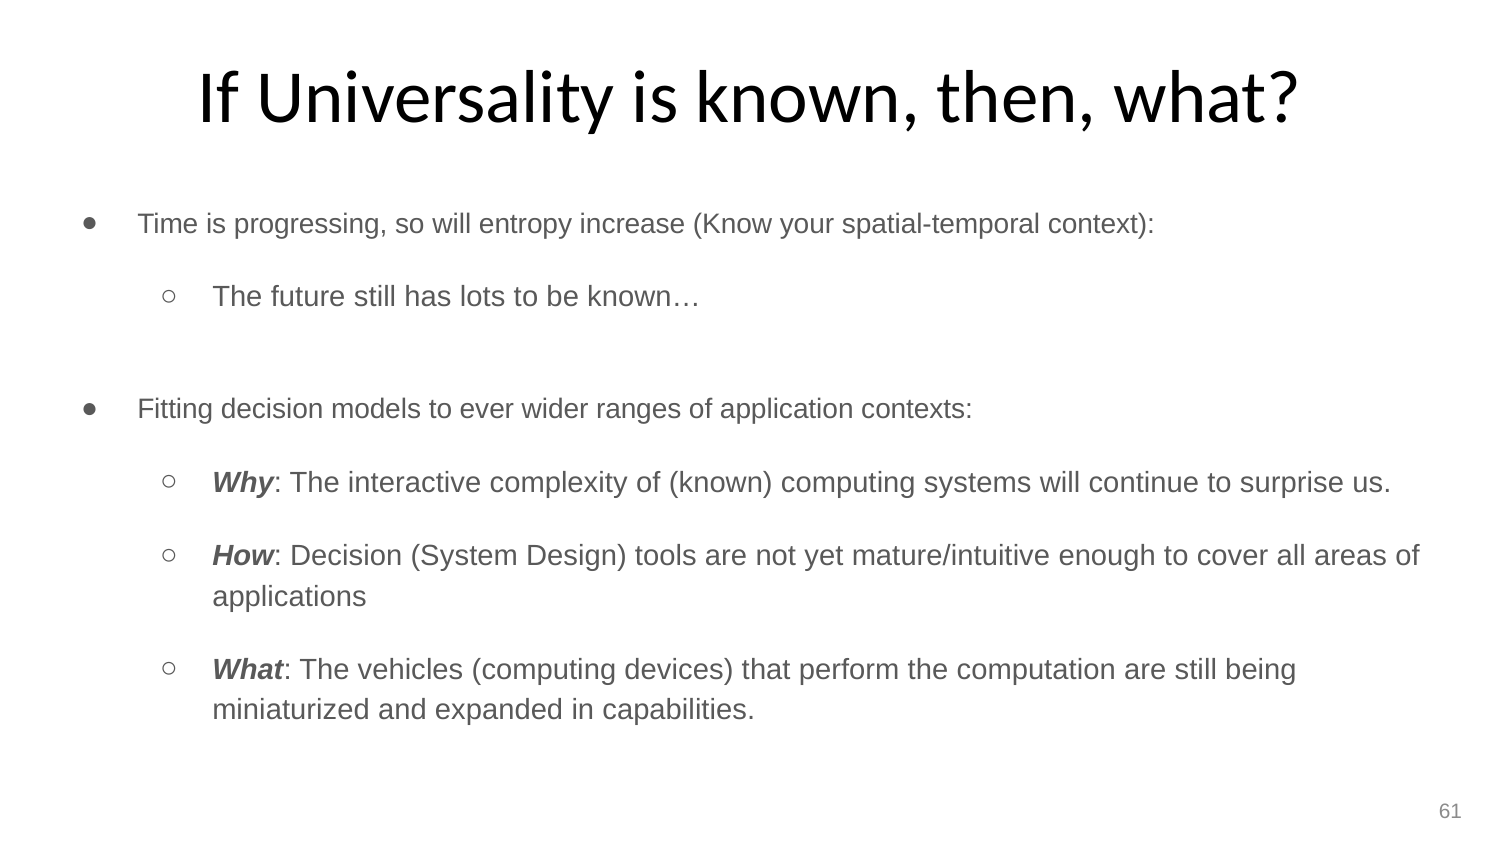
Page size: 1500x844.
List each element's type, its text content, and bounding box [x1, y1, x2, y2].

slide_number 61 [1420, 788, 1477, 832]
text_box If Universality is known, then, what? [182, 40, 1318, 146]
text_box Time is progressing, so will entropy increase (Know your spatial-temporal context): The future still has lots to be known… Fitting decision models to ever wider ranges of application contexts: Why: The interactive complexity of (known) computing systems will continue to surprise us. How: Decision (System Design) tools are not yet mature/intuitive enough to cover all areas of applications What: The vehicles (computing devices) that perform the computation are still being miniaturized and expanded in capabilities. [51, 189, 1449, 807]
